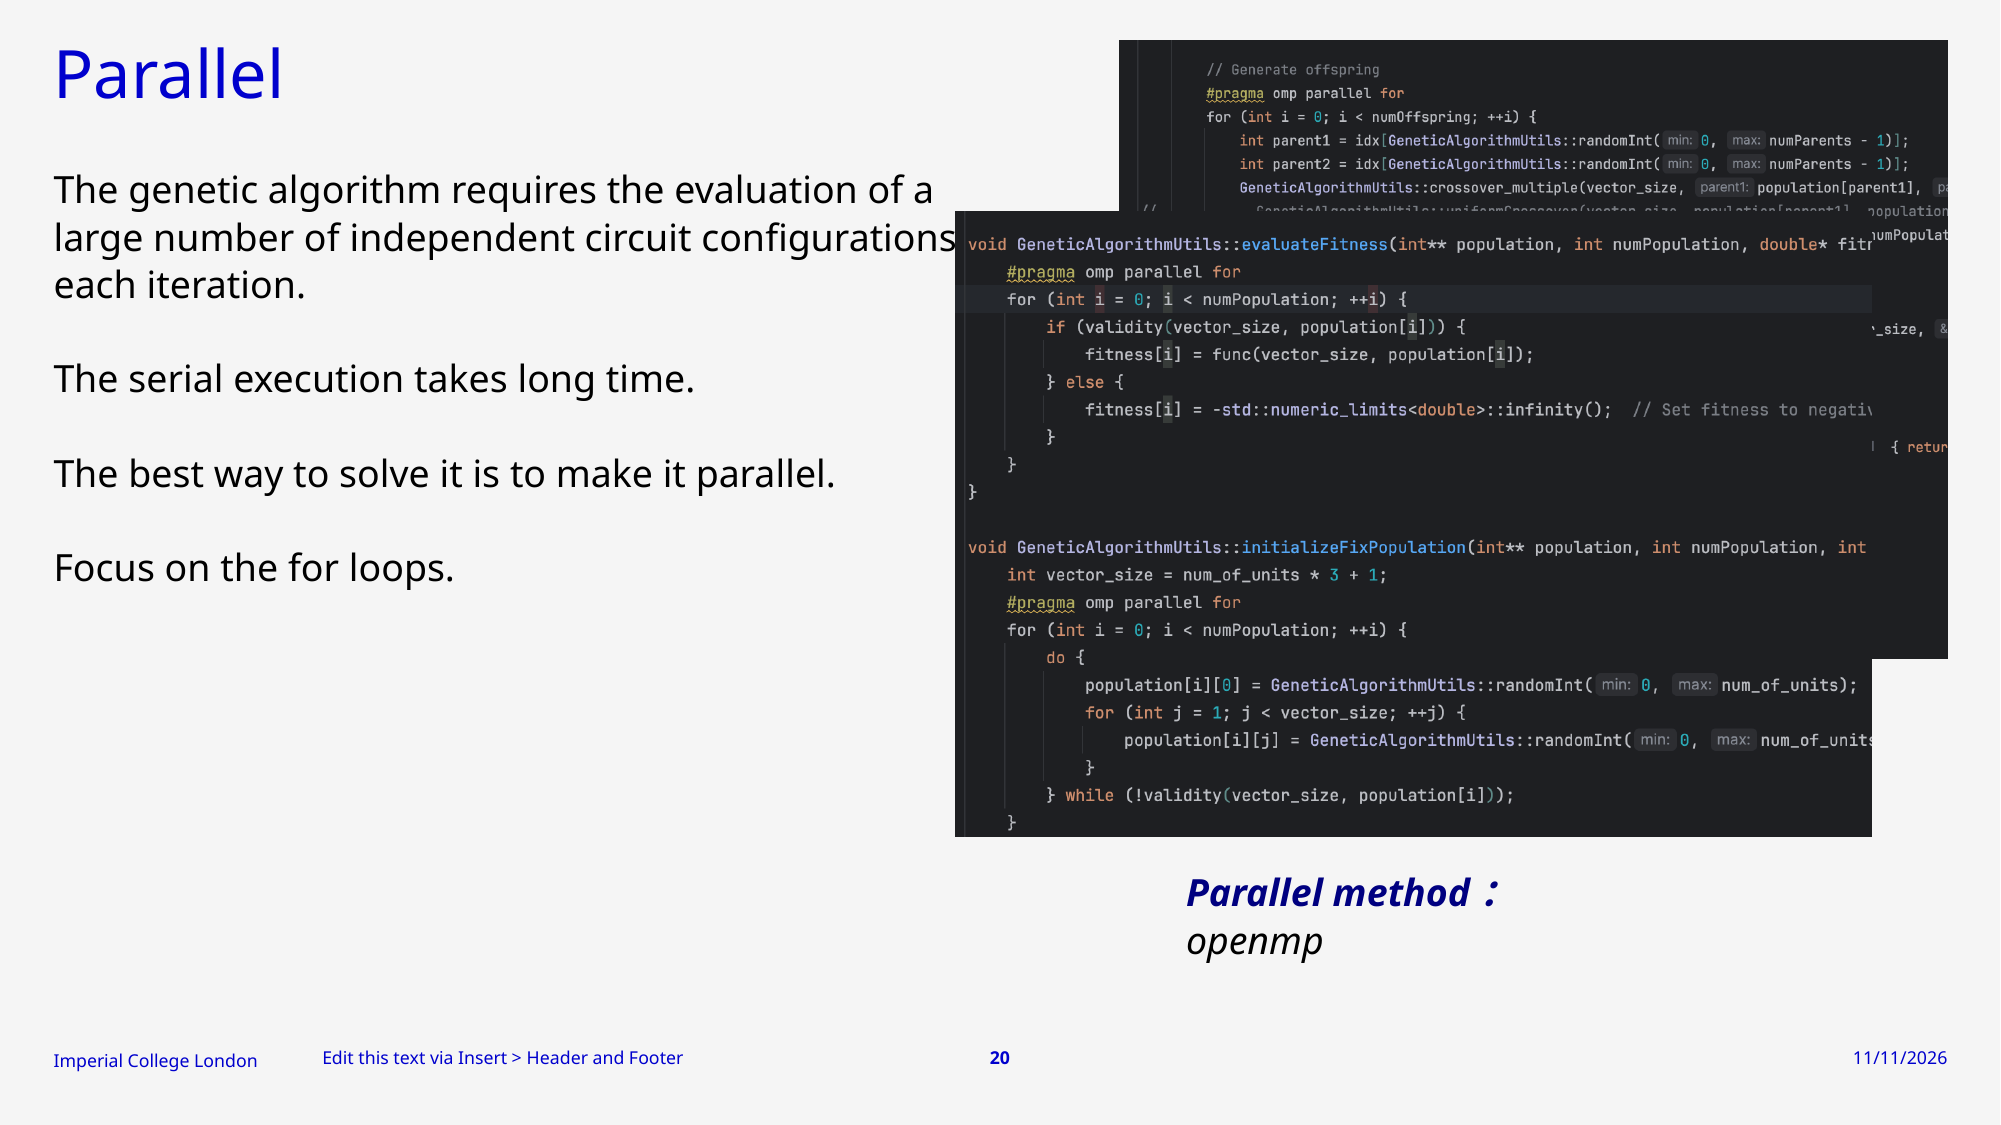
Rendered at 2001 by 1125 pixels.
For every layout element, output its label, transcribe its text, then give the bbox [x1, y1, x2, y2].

text_box Parallel method： openmp [1185, 867, 1908, 962]
title Parallel [53, 41, 970, 104]
picture [955, 40, 1949, 837]
list The genetic algorithm requires the evaluation of a large number of independent circuit configurations at each iteration. The serial execution takes long time. The best way to solve it is to make it parallel. Focus on the for loops. [53, 164, 1021, 1001]
slide_number 20 [973, 1048, 1027, 1072]
footer Edit this text via Insert > Header and Footer [322, 1048, 884, 1072]
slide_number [1745, 1048, 1948, 1072]
